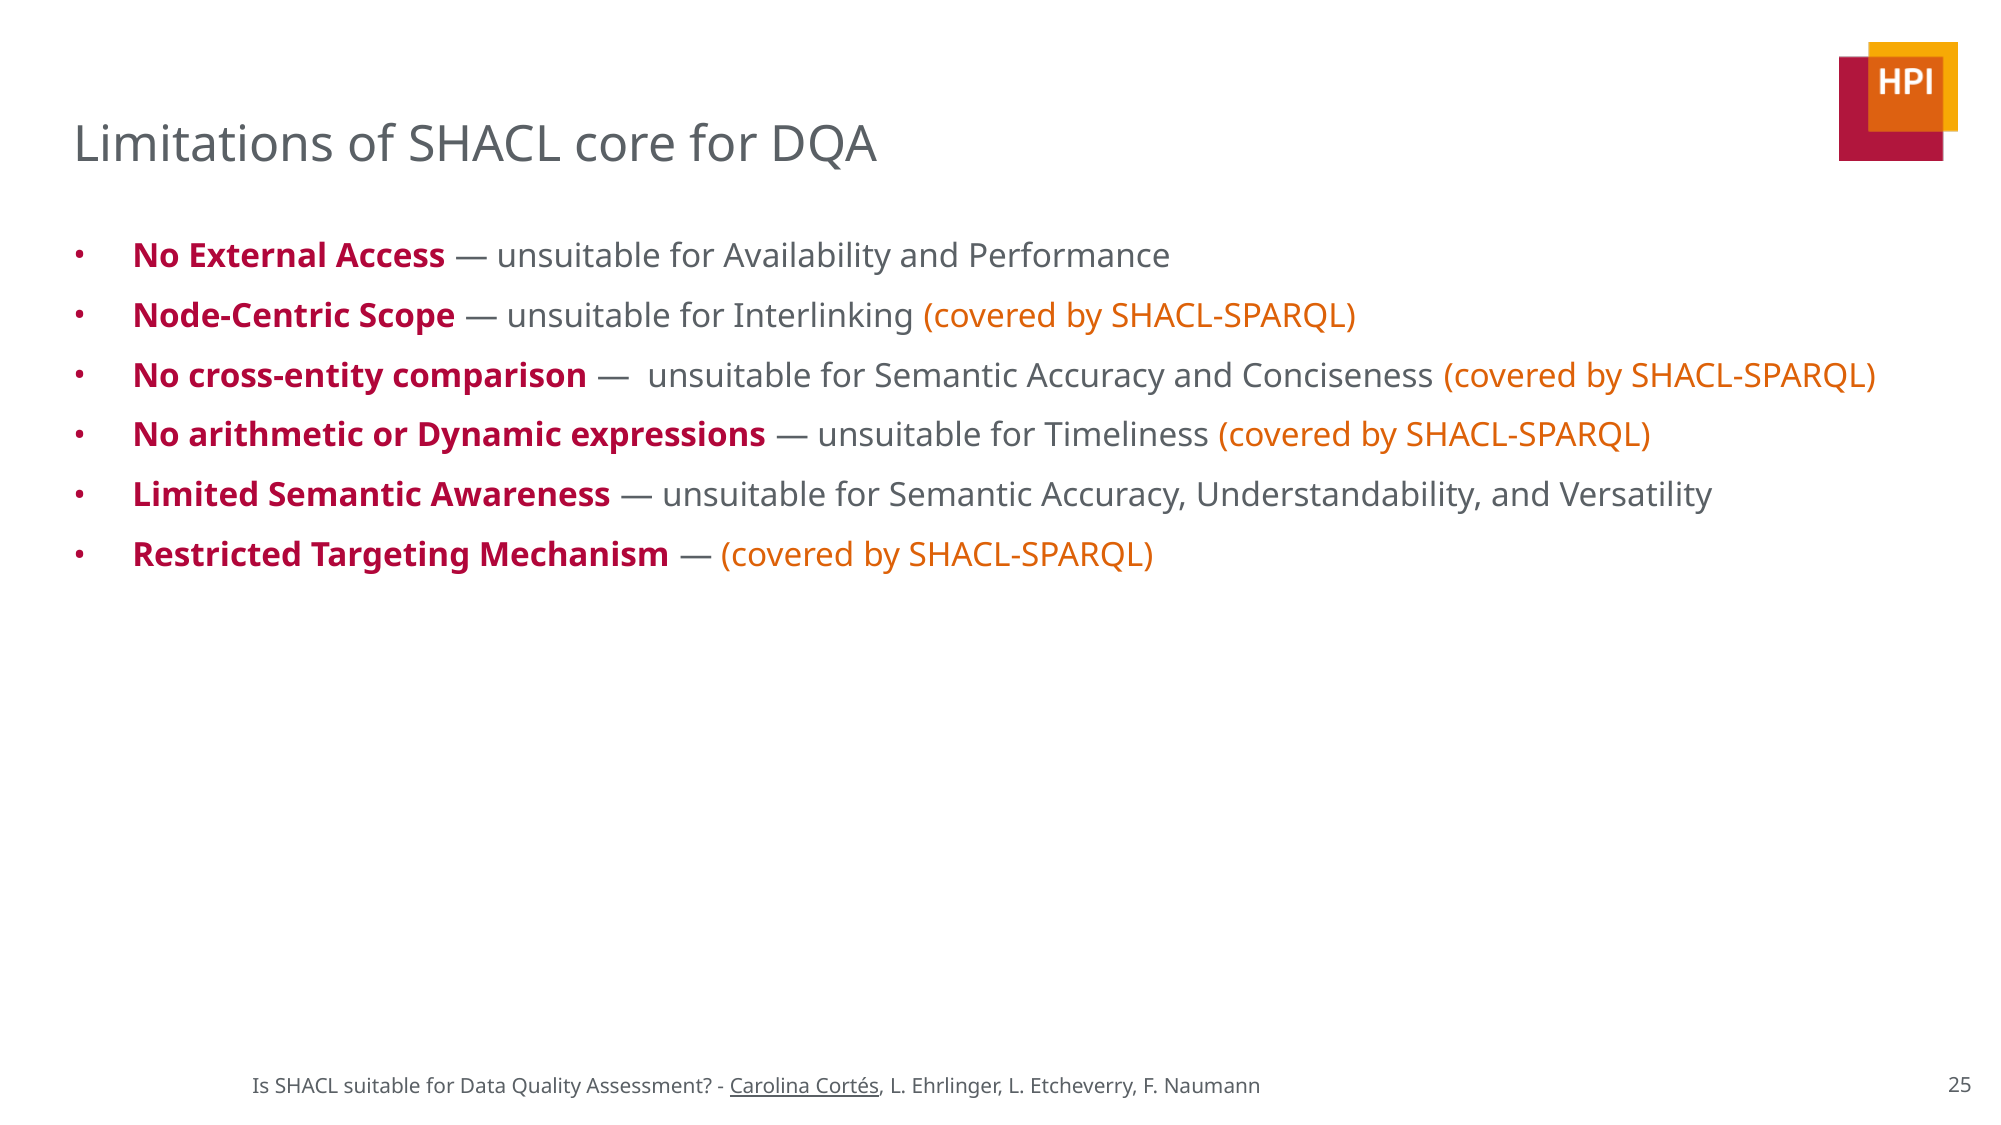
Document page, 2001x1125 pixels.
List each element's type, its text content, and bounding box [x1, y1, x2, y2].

text_box No External Access — unsuitable for Availability and Performance Node-Centric Scope — unsuitable for Interlinking (covered by SHACL-SPARQL) No cross-entity comparison — unsuitable for Semantic Accuracy and Conciseness (covered by SHACL-SPARQL) No arithmetic or Dynamic expressions — unsuitable for Timeliness (covered by SHACL-SPARQL) Limited Semantic Awareness — unsuitable for Semantic Accuracy, Understandability, and Versatility Restricted Targeting Mechanism — (covered by SHACL-SPARQL) [73, 214, 1889, 977]
title Limitations of SHACL core for DQA [73, 54, 1700, 214]
slide_number 25 [1891, 1052, 1972, 1118]
picture [1839, 42, 1958, 161]
footer Is SHACL suitable for Data Quality Assessment? - Carolina Cortés, L. Ehrlinger, L. Etcheverry, F. Naumann [252, 1055, 1697, 1116]
